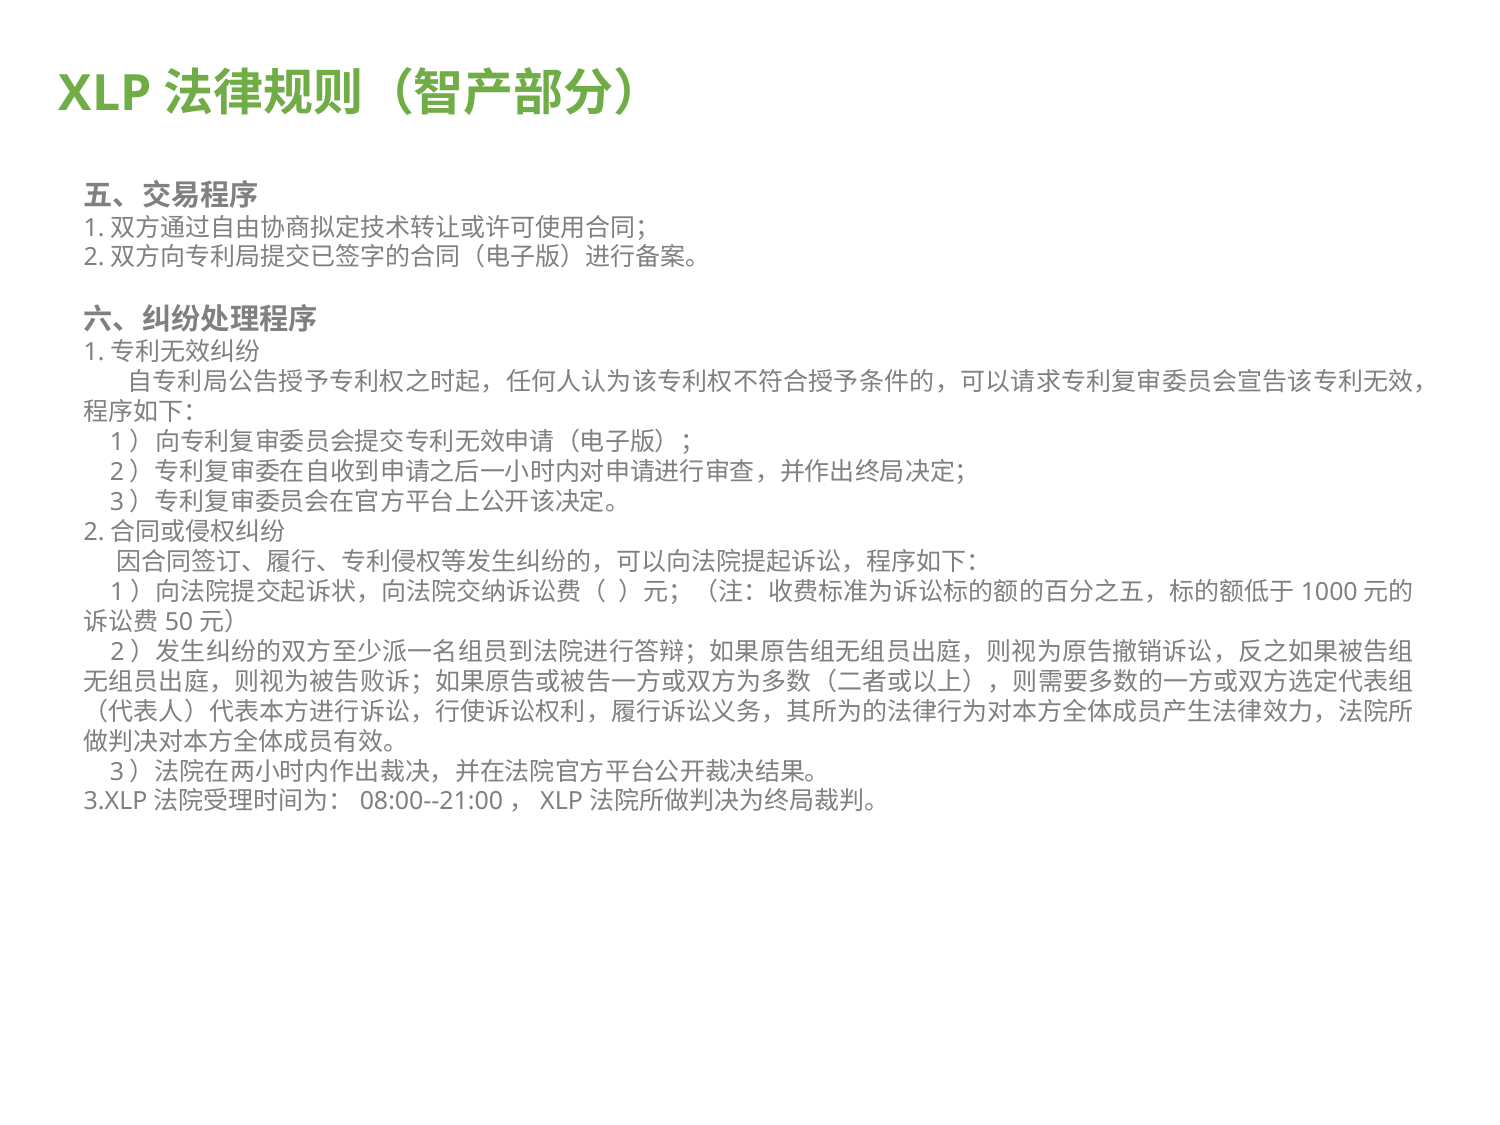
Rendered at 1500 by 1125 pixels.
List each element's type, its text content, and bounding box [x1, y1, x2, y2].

list 五、交易程序 1.双方通过自由协商拟定技术转让或许可使用合同； 2.双方向专利局提交已签字的合同（电子版）进行备案。 六、纠纷处理程序 1.专利无效纠纷 自专利局公告授予专利权之时起，任何人认为该专利权不符合授予条件的，可以请求专利复审委员会宣告该专利无效，程序如下： 1）向专利复审委员会提交专利无效申请（电子版）； 2）专利复审委在自收到申请之后一小时内对申请进行审查，并作出终局决定； 3）专利复审委员会在官方平台上公开该决定。 2.合同或侵权纠纷 因合同签订、履行、专利侵权等发生纠纷的，可以向法院提起诉讼，程序如下： 1）向法院提交起诉状，向法院交纳诉讼费（ ）元；（注：收费标准为诉讼标的额的百分之五，标的额低于1000元的诉讼费50元） 2）发生纠纷的双方至少派一名组员到法院进行答辩；如果原告组无组员出庭，则视为原告撤销诉讼，反之如果被告组无组员出庭，则视为被告败诉；如果原告或被告一方或双方为多数（二者或以上），则需要多数的一方或双方选定代表组（代表人）代表本方进行诉讼，行使诉讼权利，履行诉讼义务，其所为的法律行为对本方全体成员产生法律效力，法院所做判决对本方全体成员有效。 3）法院在两小时内作出裁决，并在法院官方平台公开裁决结果。 3.XLP法院受理时间为：08:00--21:00，XLP法院所做判决为终局裁判。 [68, 168, 1429, 1086]
title XLP法律规则（智产部分） [0, 39, 1429, 129]
